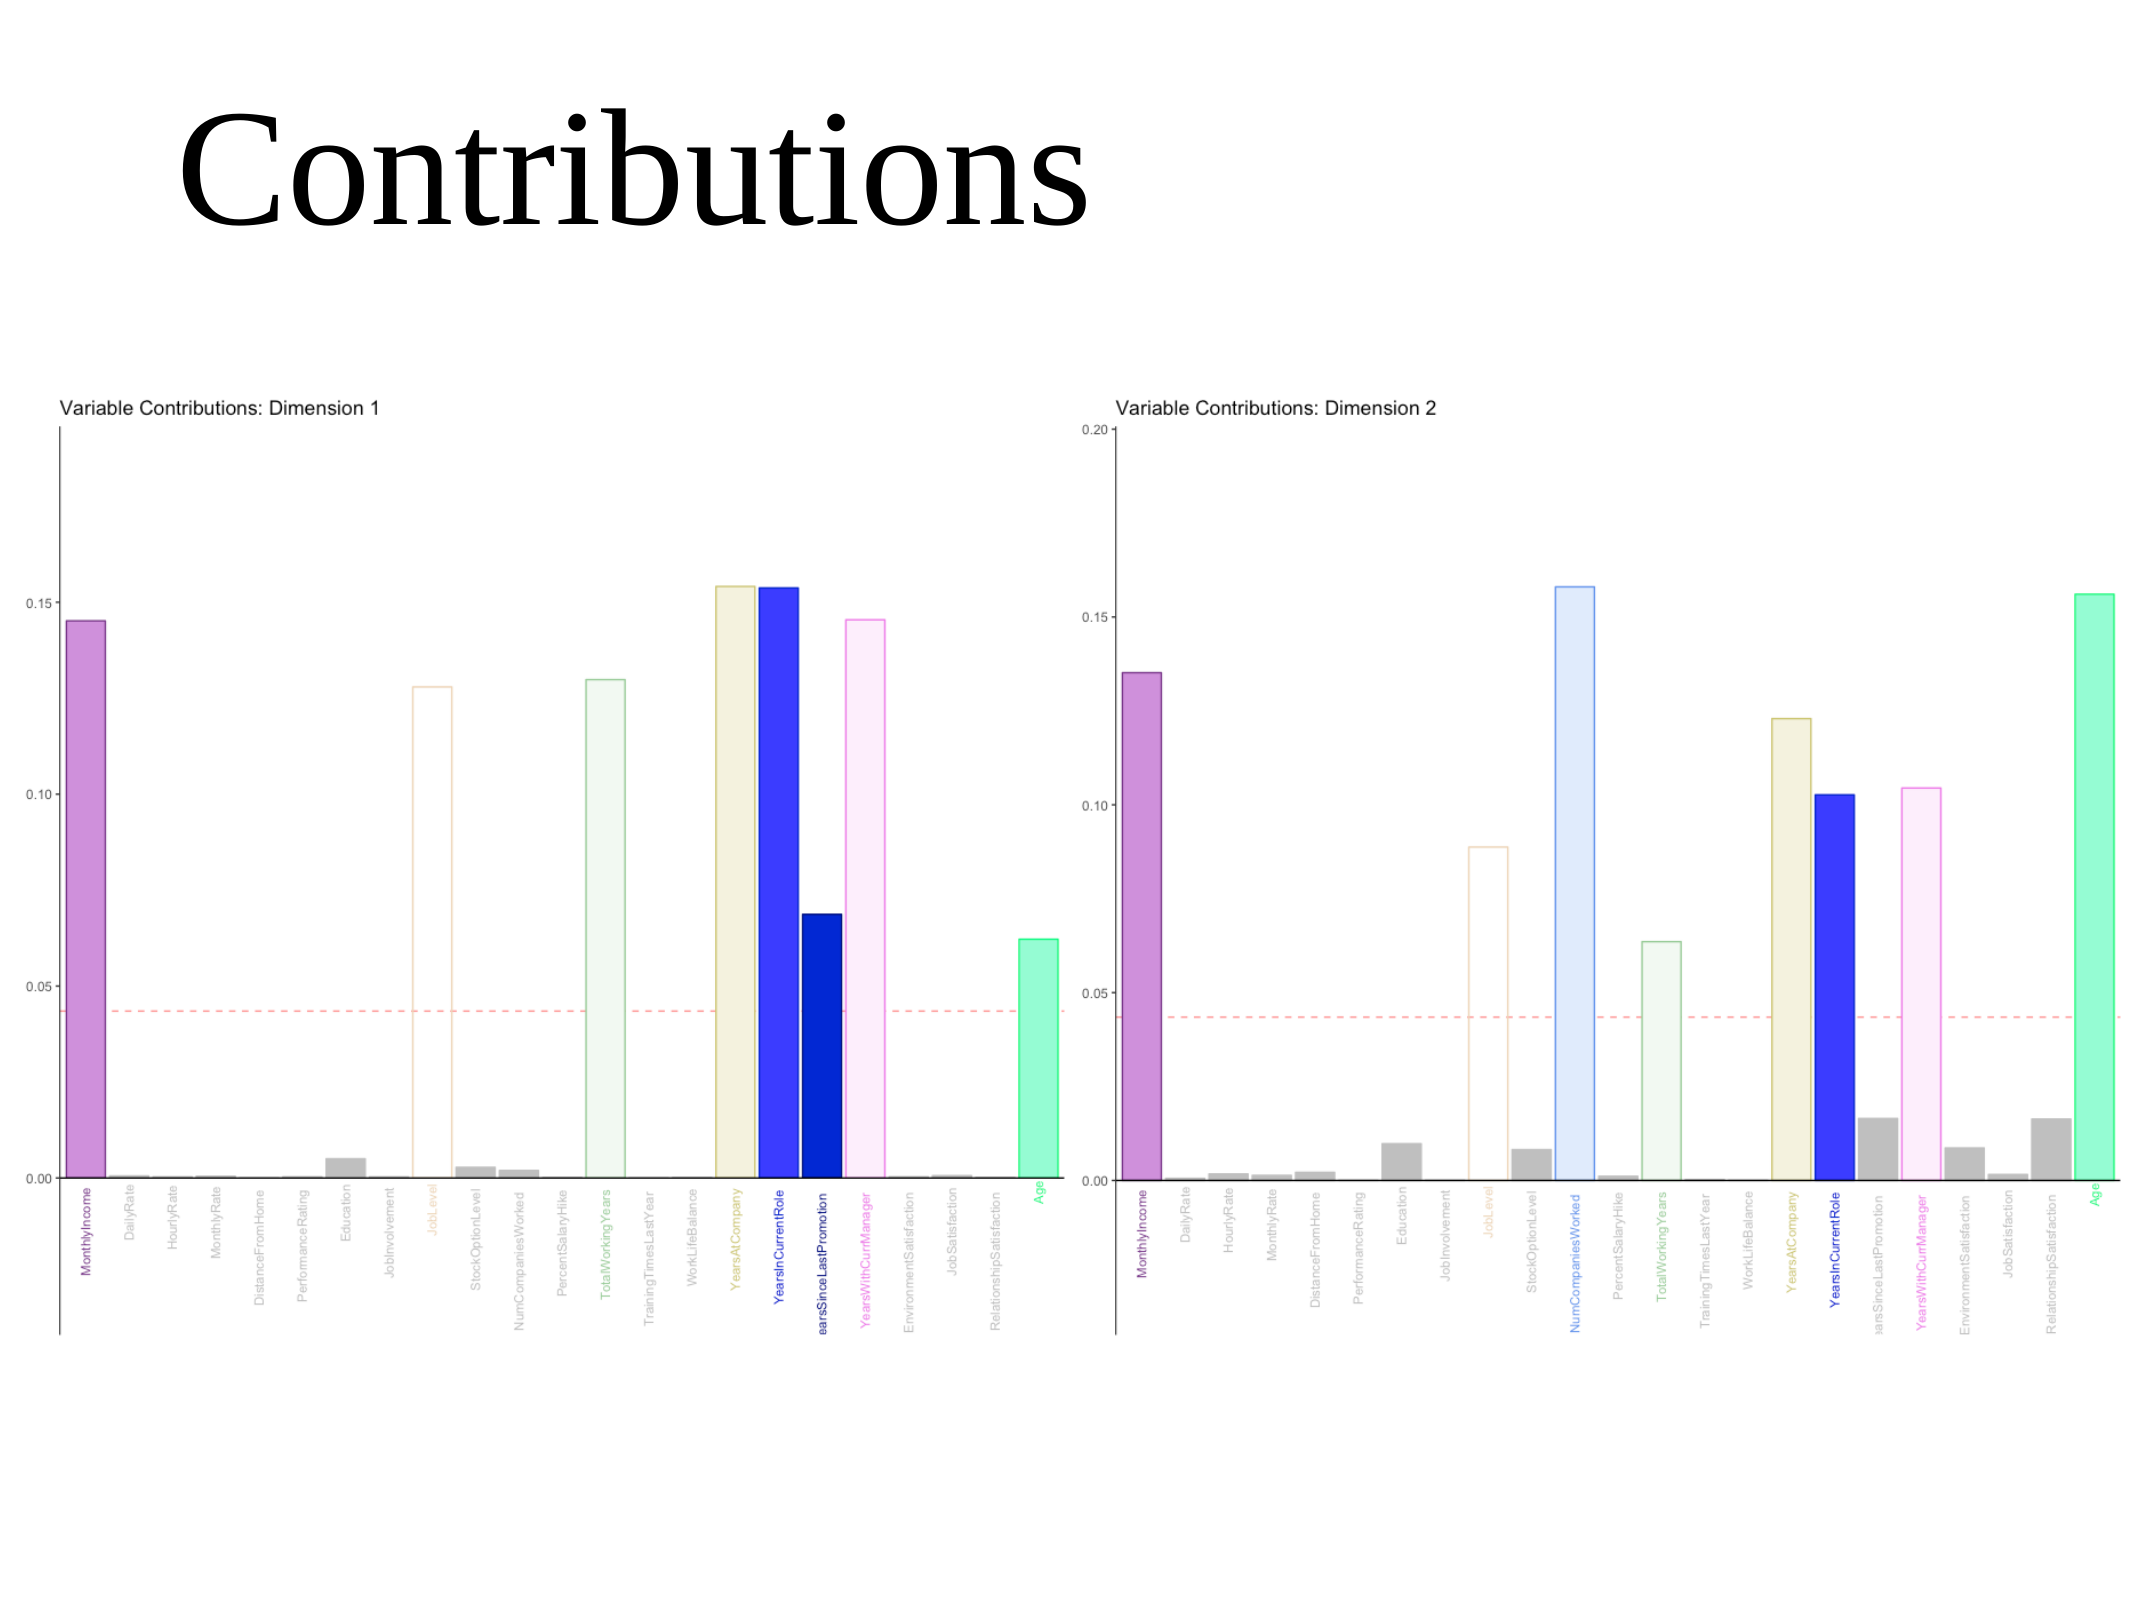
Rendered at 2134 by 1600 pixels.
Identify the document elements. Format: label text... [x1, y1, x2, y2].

title Contributions [0, 0, 1546, 336]
picture [18, 392, 2129, 1347]
